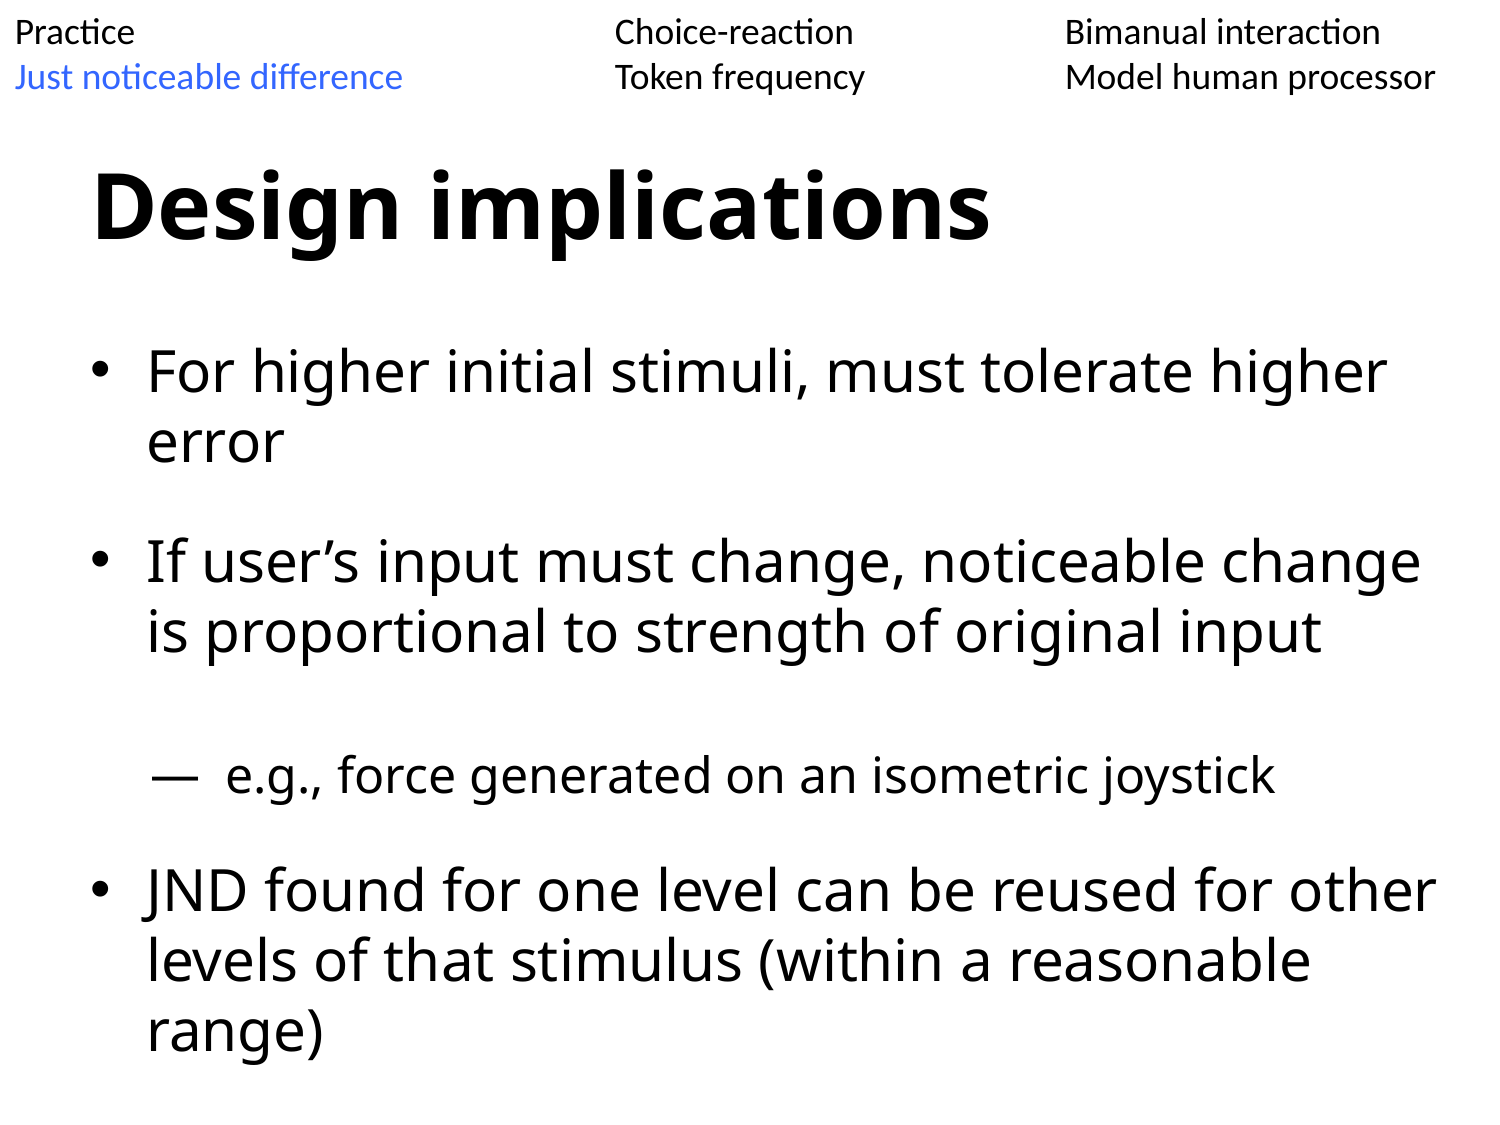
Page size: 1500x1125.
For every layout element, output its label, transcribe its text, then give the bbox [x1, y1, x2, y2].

list For higher initial stimuli, must tolerate higher error If user’s input must change, noticeable change is proportional to strength of original input e.g., force generated on an isometric joystick JND found for one level can be reused for other levels of that stimulus (within a reasonable range) [75, 326, 1459, 1069]
title Design implications [75, 108, 1425, 297]
text_box Practice Choice-reaction Bimanual interaction Just noticeable difference Token frequency Model human processor [0, 0, 1500, 105]
